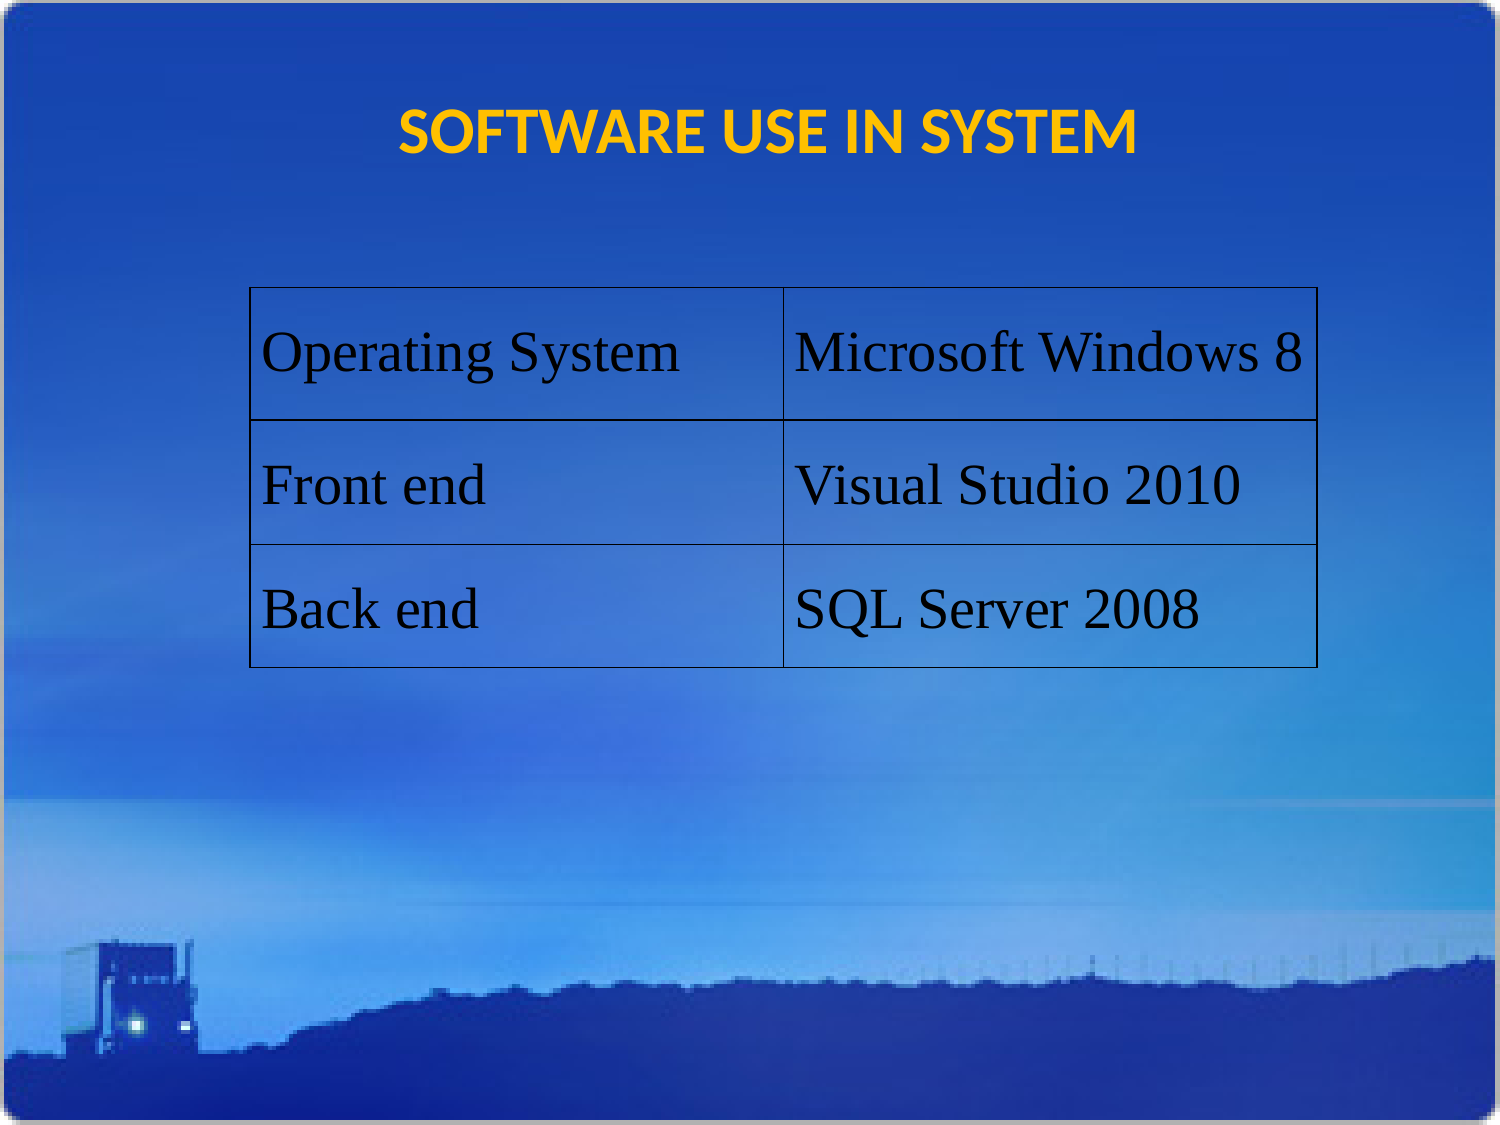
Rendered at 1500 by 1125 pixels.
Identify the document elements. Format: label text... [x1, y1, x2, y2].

table_cell Front end [251, 421, 783, 544]
picture [0, 0, 1500, 1125]
table_header Microsoft Windows 8 [784, 288, 1316, 419]
table_cell Visual Studio 2010 [784, 421, 1316, 544]
text_box SOFTWARE USE IN SYSTEM [137, 79, 1400, 174]
table_cell Back end [251, 545, 783, 667]
table_cell SQL Server 2008 [784, 545, 1316, 667]
table_header Operating System [251, 288, 783, 419]
